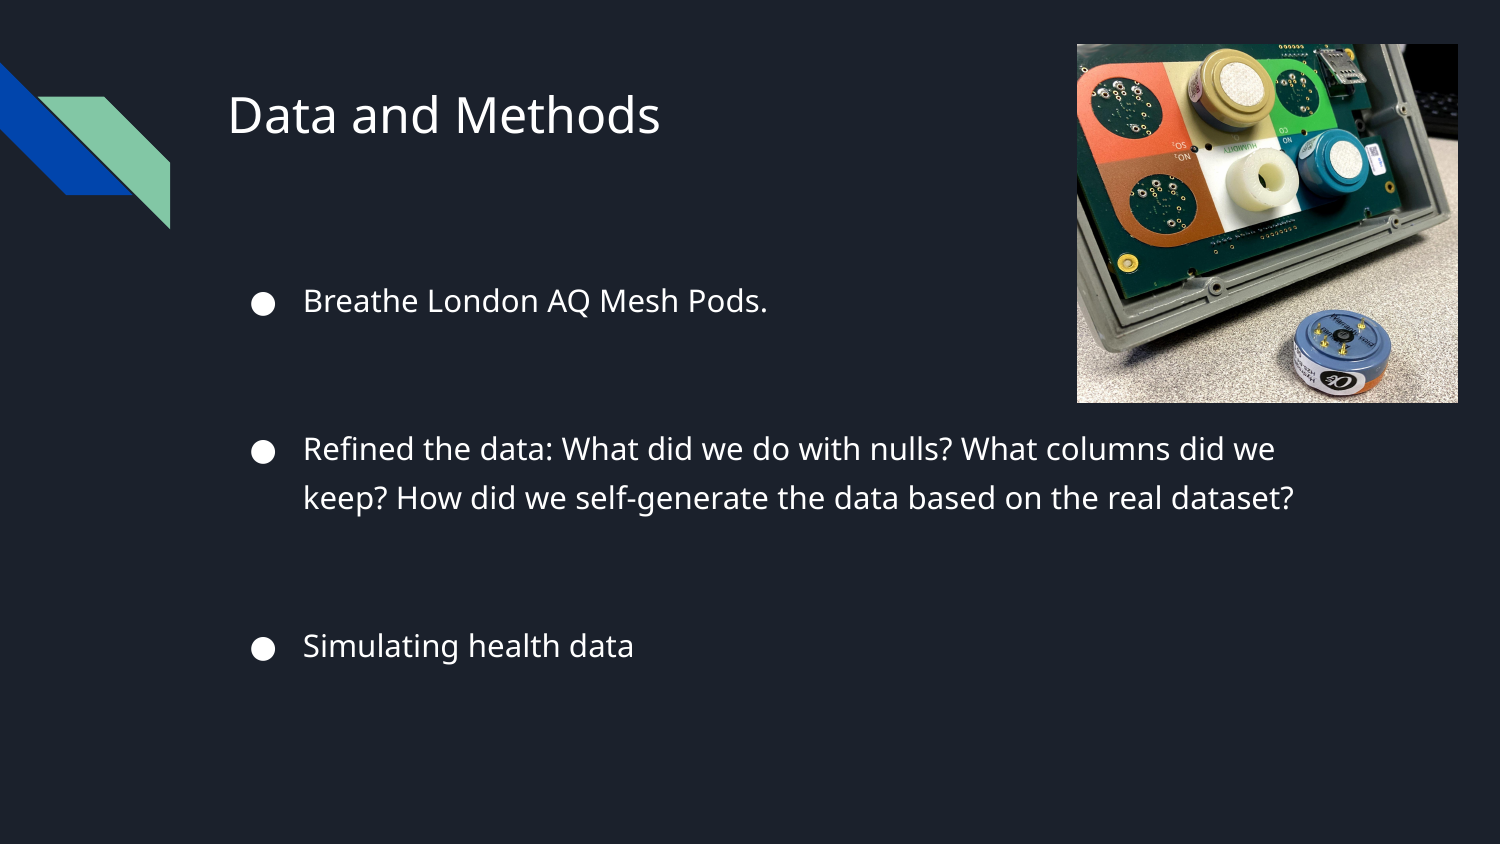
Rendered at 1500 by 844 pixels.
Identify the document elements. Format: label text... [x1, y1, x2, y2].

title Data and Methods [212, 64, 1072, 215]
list Breathe London AQ Mesh Pods. Refined the data: What did we do with nulls? What columns did we keep? How did we self-generate the data based on the real dataset? Simulating health data [212, 257, 1368, 735]
picture [1077, 44, 1458, 404]
